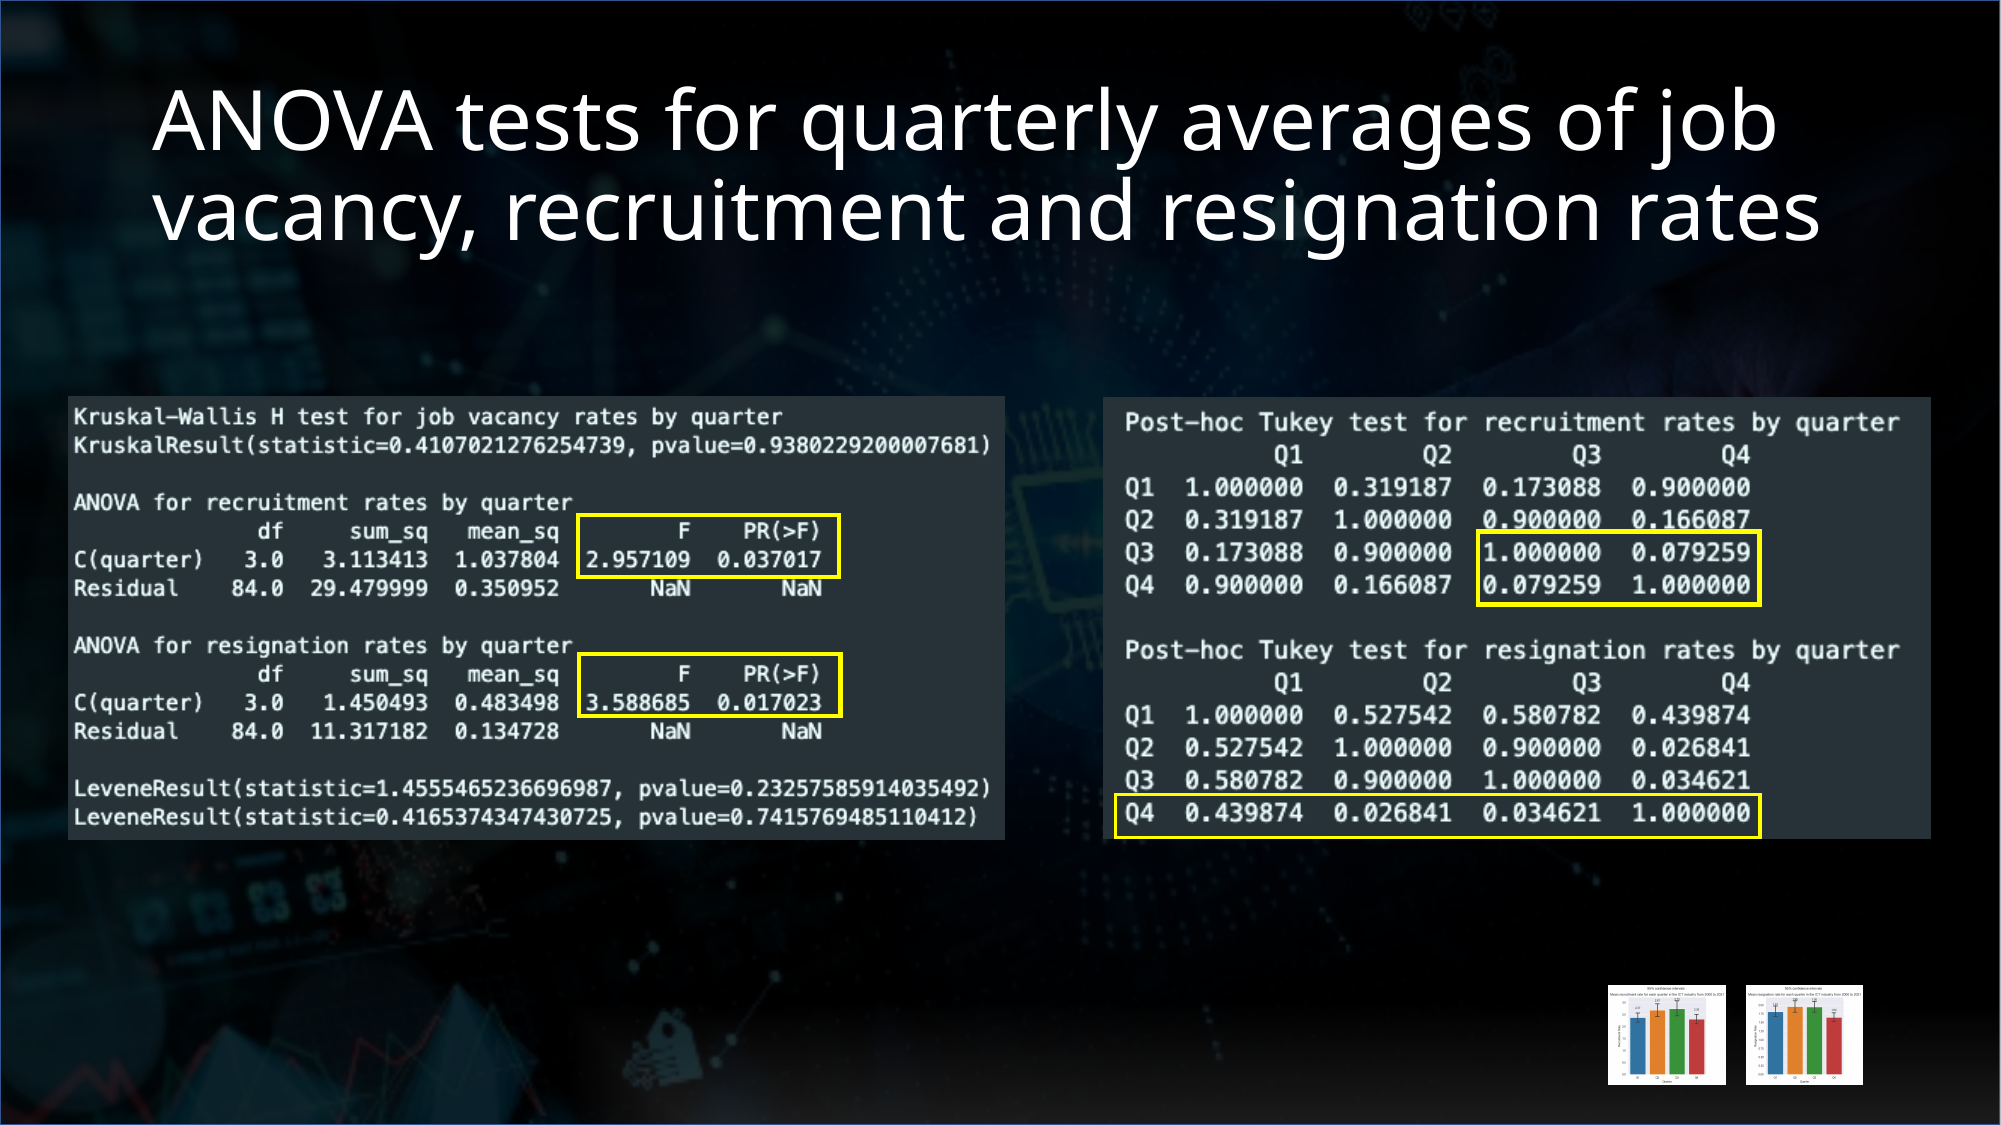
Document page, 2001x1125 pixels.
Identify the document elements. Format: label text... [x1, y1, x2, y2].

picture [1608, 985, 1726, 1085]
title ANOVA tests for quarterly averages of job vacancy, recruitment and resignation rates [137, 59, 1863, 278]
picture [1746, 985, 1863, 1085]
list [1103, 397, 1931, 839]
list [68, 396, 1005, 840]
